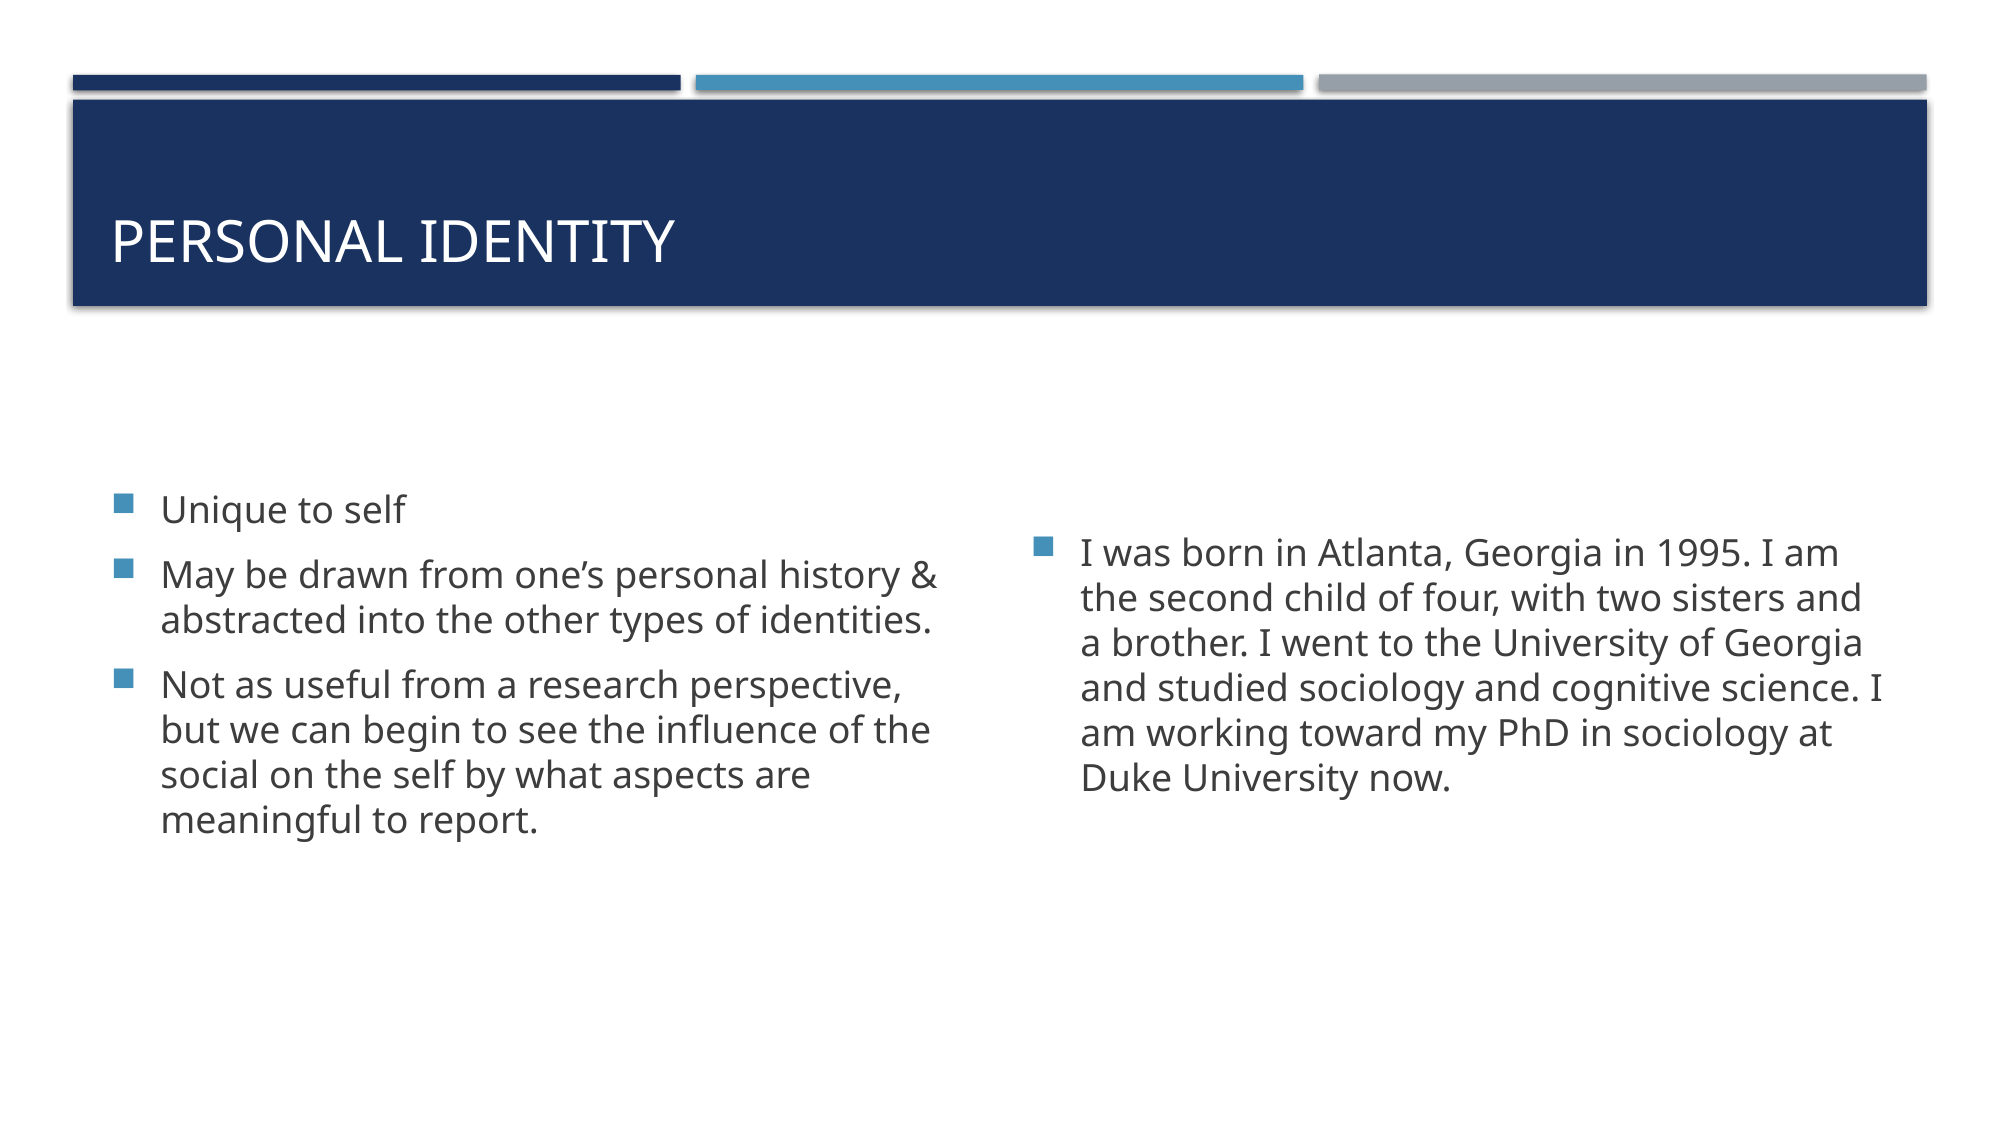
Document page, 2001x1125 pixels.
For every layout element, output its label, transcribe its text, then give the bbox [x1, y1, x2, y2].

list Unique to self May be drawn from one’s personal history & abstracted into the other types of identities. Not as useful from a research perspective, but we can begin to see the influence of the social on the self by what aspects are meaningful to report. [95, 365, 985, 962]
title Personal Identity [95, 119, 1905, 282]
list I was born in Atlanta, Georgia in 1995. I am the second child of four, with two sisters and a brother. I went to the University of Georgia and studied sociology and cognitive science. I am working toward my PhD in sociology at Duke University now. [1015, 365, 1905, 962]
